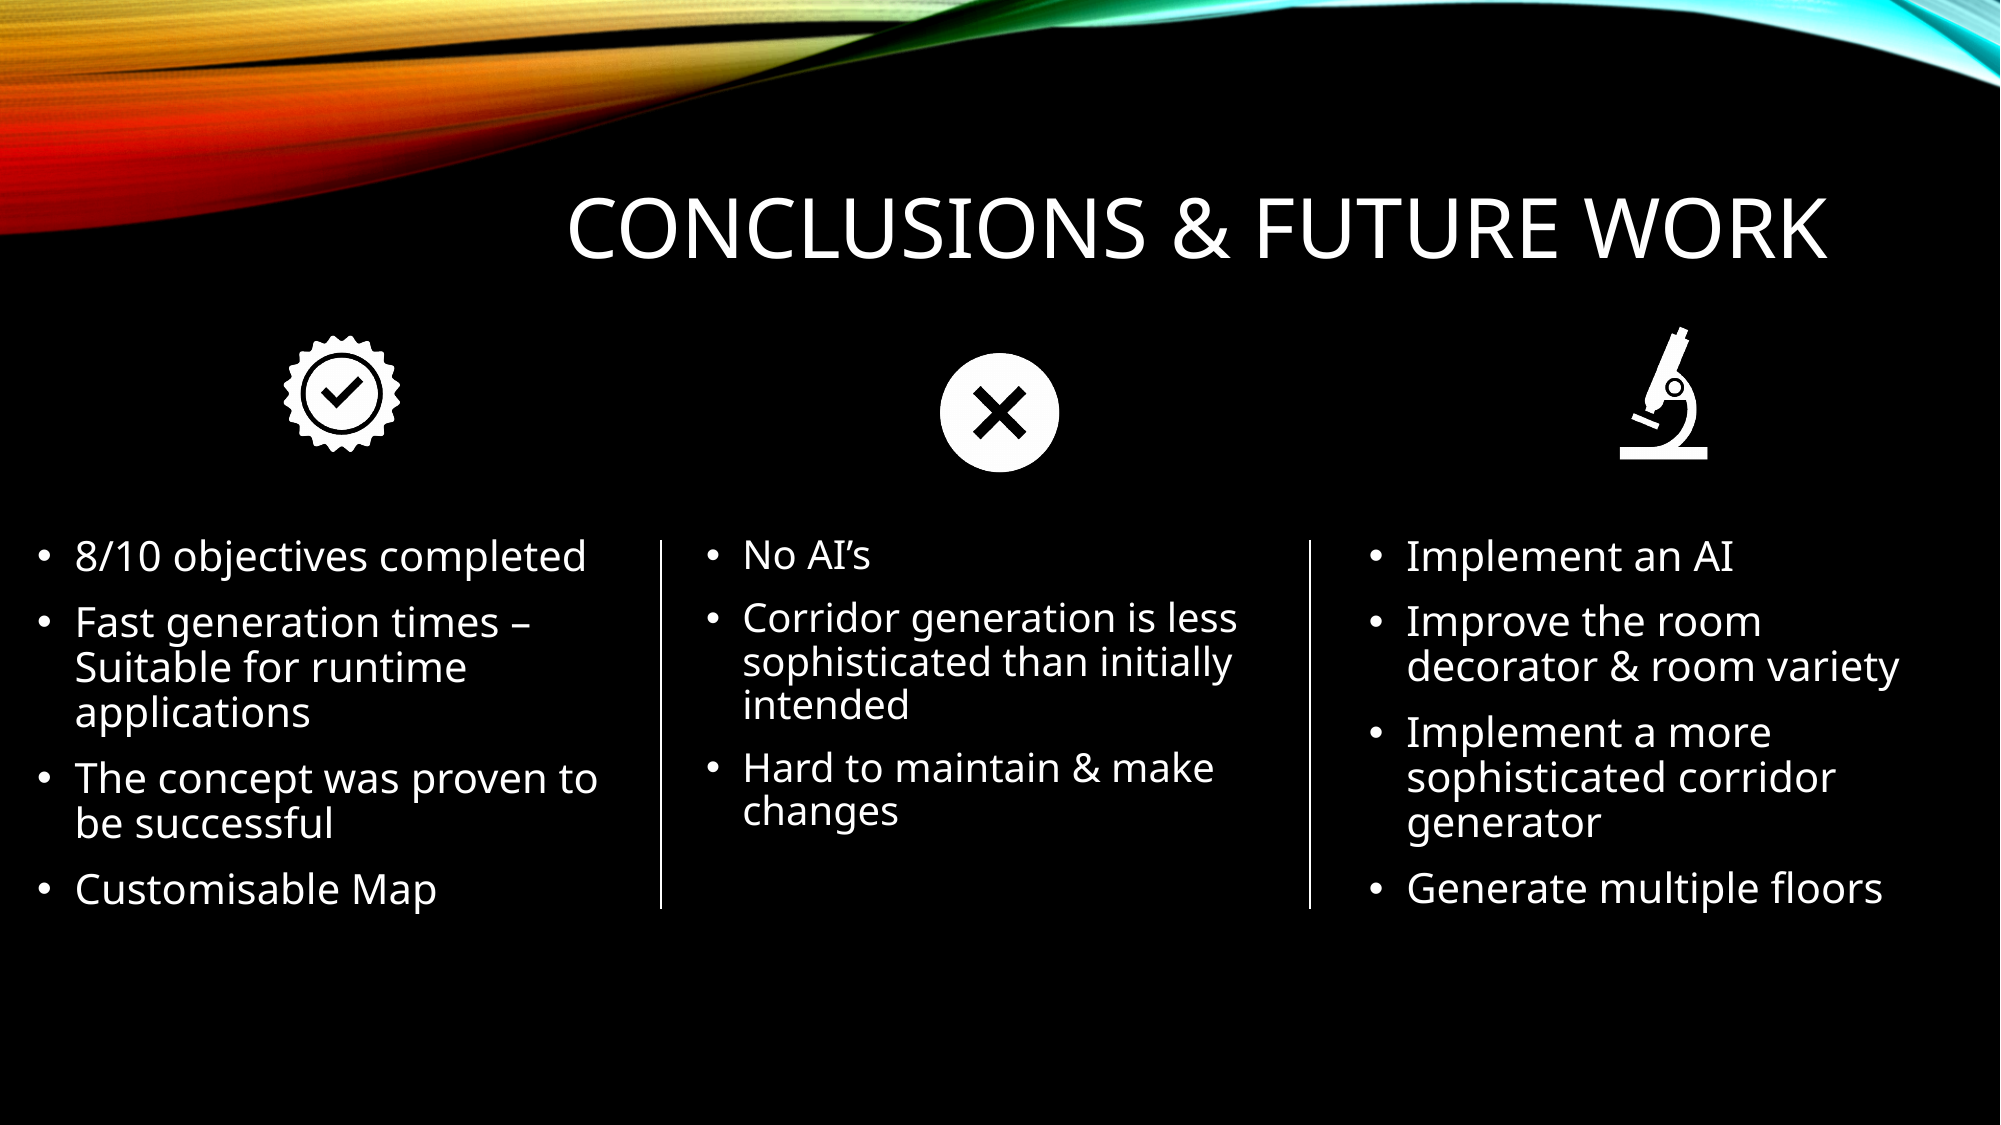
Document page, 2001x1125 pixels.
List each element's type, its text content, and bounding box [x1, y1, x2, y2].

picture [0, 0, 2000, 237]
picture [924, 337, 1076, 488]
list 8/10 objectives completed Fast generation times – Suitable for runtime applications The concept was proven to be successful Customisable Map [22, 527, 662, 924]
text_box Implement an AI Improve the room decorator & room variety Implement a more sophisticated corridor generator Generate multiple floors [1353, 527, 1973, 910]
picture [1587, 318, 1739, 469]
title Conclusions & Future Work [474, 125, 1888, 338]
picture [266, 318, 418, 469]
text_box No AI’s Corridor generation is less sophisticated than initially intended Hard to maintain & make changes [691, 527, 1311, 842]
